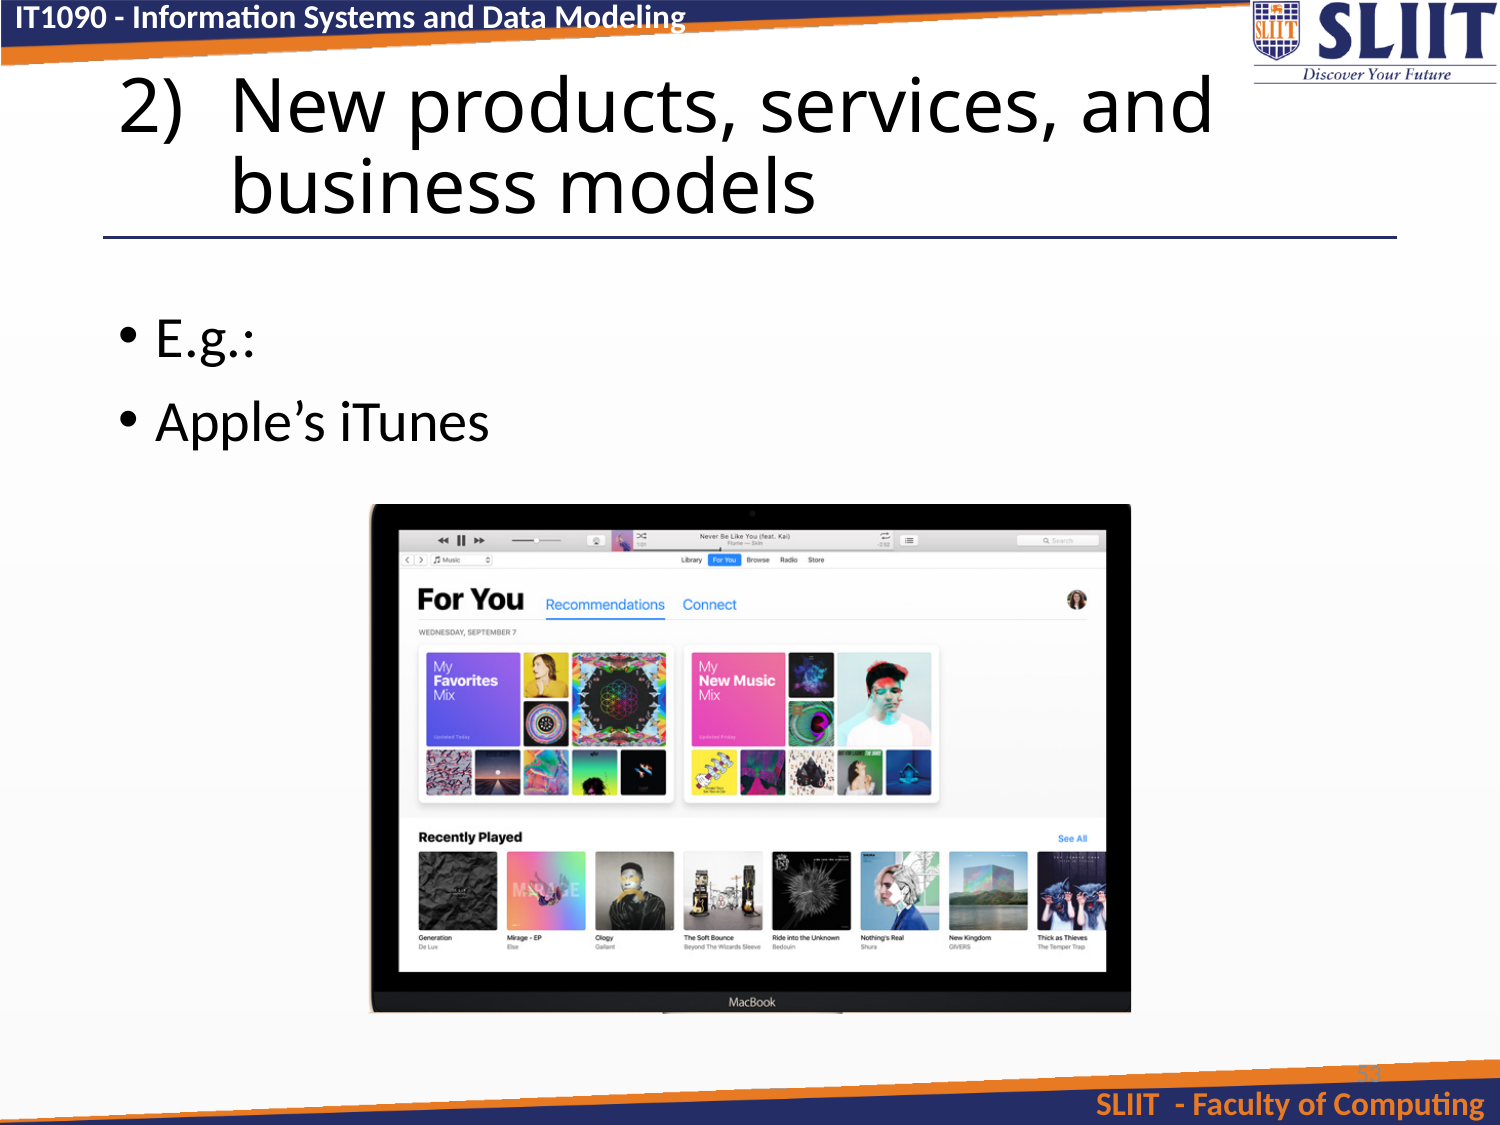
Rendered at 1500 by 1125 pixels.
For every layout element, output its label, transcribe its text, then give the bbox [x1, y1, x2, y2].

picture [2, 2, 1249, 75]
picture [1243, 1103, 1249, 1112]
title New products, services, and business models [103, 59, 1397, 238]
picture [1302, 1103, 1310, 1112]
list E.g.: Apple’s iTunes [103, 299, 1397, 1014]
picture [0, 1050, 1500, 1125]
picture [368, 504, 1132, 1014]
picture [1356, 1103, 1364, 1112]
picture [1250, 0, 1500, 84]
slide_number 53 [1059, 1042, 1397, 1103]
